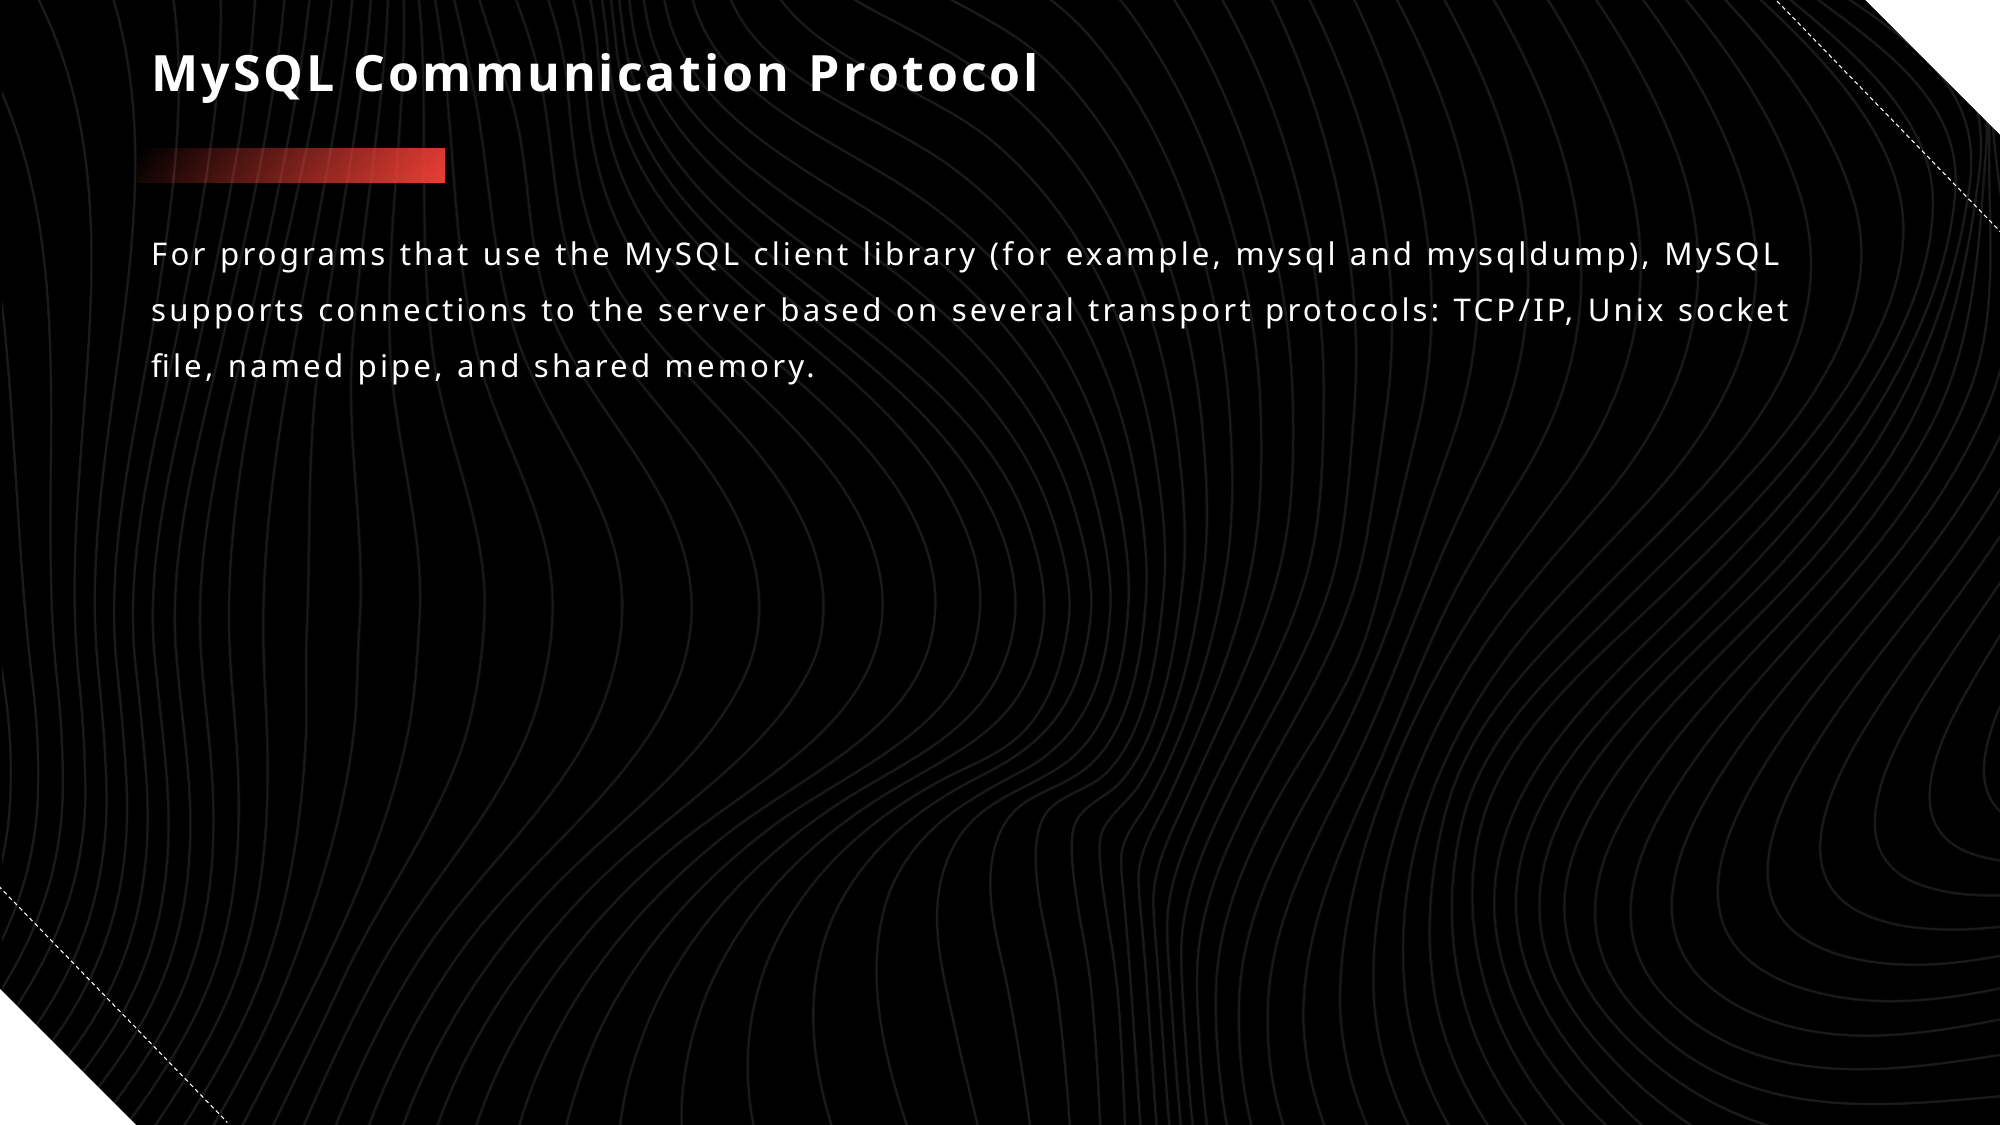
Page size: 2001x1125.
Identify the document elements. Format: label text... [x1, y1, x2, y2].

list For programs that use the MySQL client library (for example, mysql and mysqldump), MySQL supports connections to the server based on several transport protocols: TCP/IP, Unix socket file, named pipe, and shared memory. [136, 207, 1864, 1059]
title MySQL Communication Protocol [136, 27, 1863, 124]
